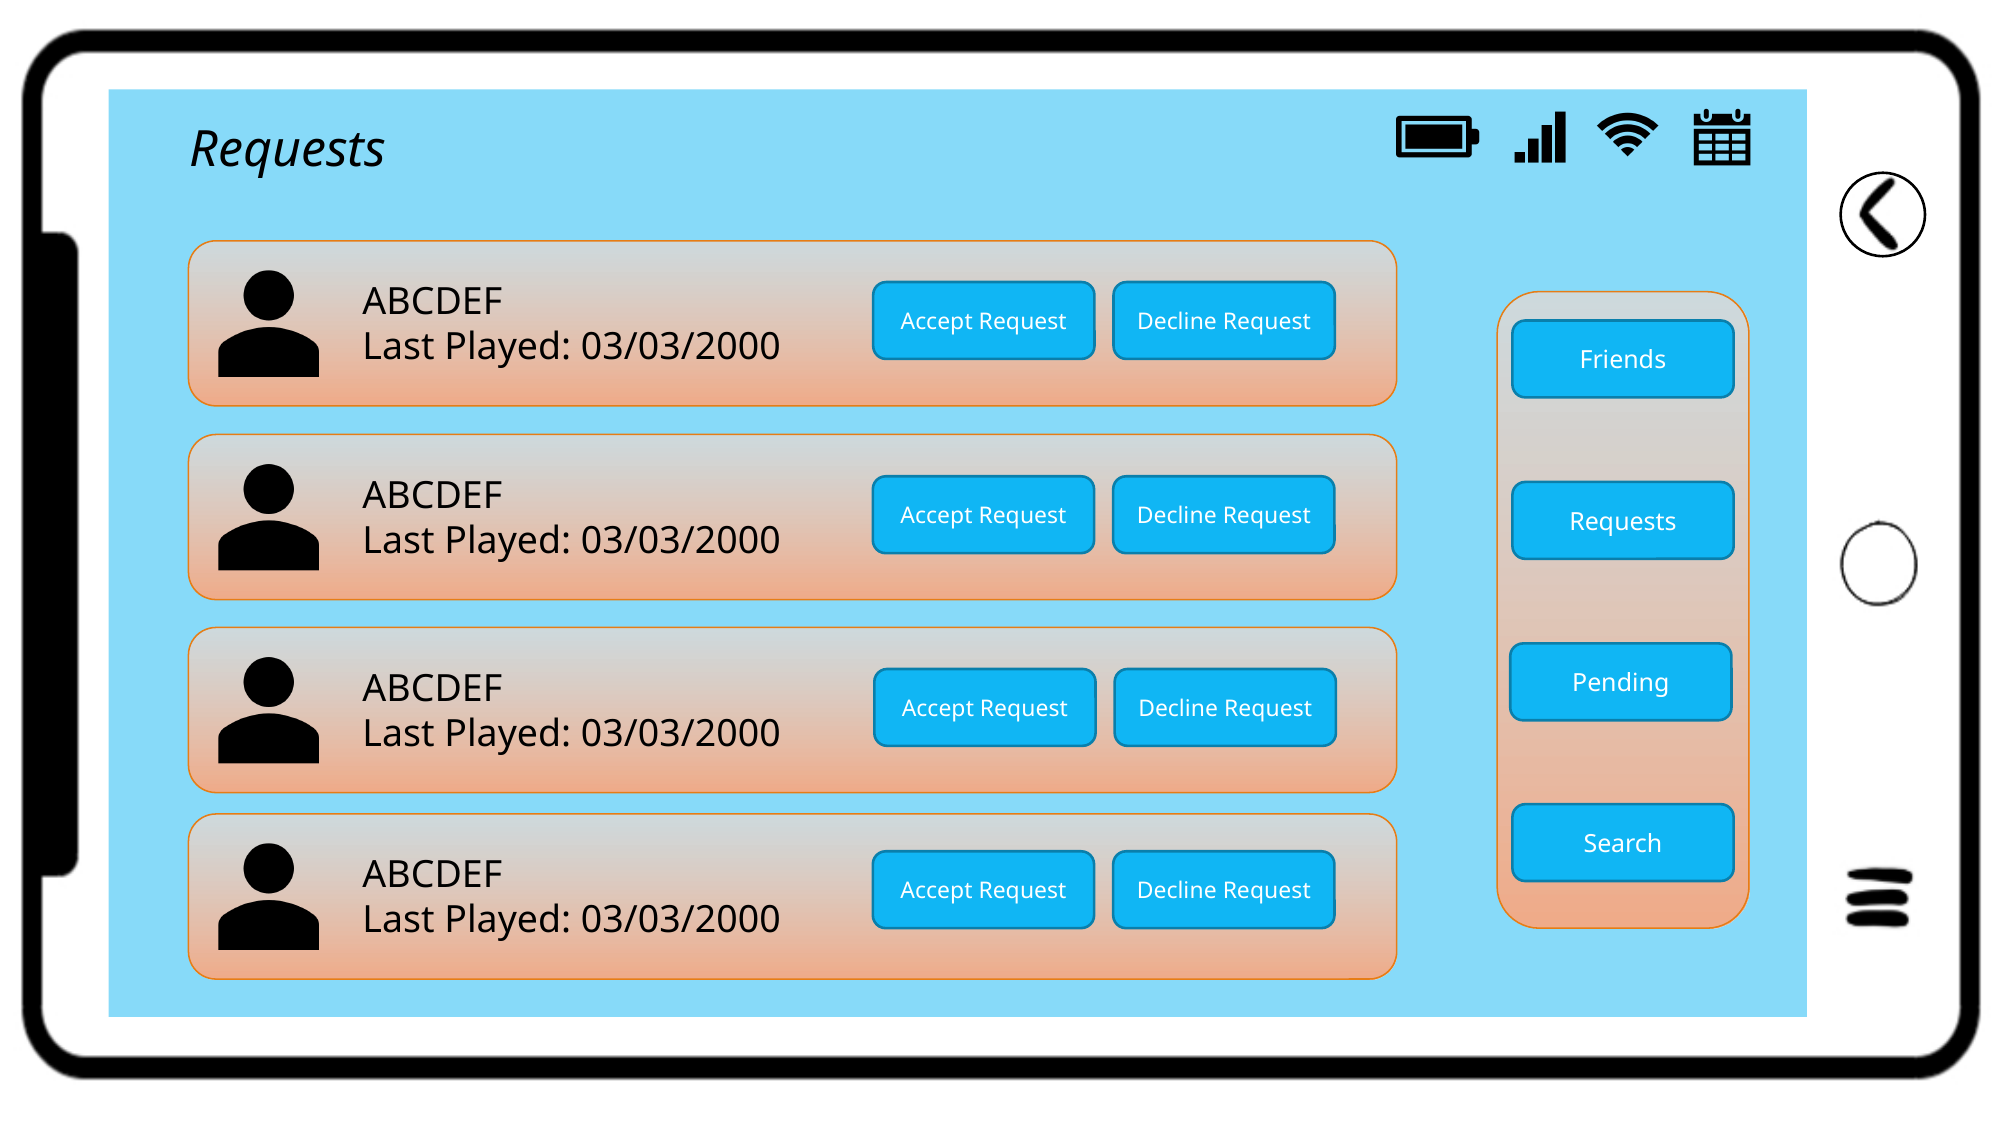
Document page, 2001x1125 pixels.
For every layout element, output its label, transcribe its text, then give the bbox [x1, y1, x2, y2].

text_box ABCDEF Last Played: 03/03/2000 [347, 656, 811, 762]
text_box Decline Request [1112, 280, 1337, 361]
text_box Pending [1508, 642, 1733, 722]
text_box Search [1511, 802, 1735, 883]
text_box Accept Request [871, 849, 1096, 930]
text_box ABCDEF Last Played: 03/03/2000 [347, 463, 811, 569]
text_box [108, 89, 1807, 1017]
text_box [187, 253, 192, 394]
text_box Decline Request [1111, 849, 1336, 930]
text_box Requests [1511, 480, 1735, 561]
text_box ABCDEF Last Played: 03/03/2000 [347, 842, 811, 948]
text_box [196, 813, 1398, 980]
text_box Requests [174, 109, 430, 185]
text_box Accept Request [871, 474, 1096, 555]
text_box ABCDEF Last Played: 03/03/2000 [347, 269, 811, 375]
text_box [187, 826, 192, 967]
text_box [1839, 171, 1927, 258]
text_box [1496, 290, 1750, 929]
text_box [196, 433, 1398, 601]
text_box Decline Request [1113, 667, 1338, 748]
picture [0, 0, 2001, 1125]
text_box [187, 639, 192, 781]
text_box Friends [1511, 319, 1735, 399]
text_box [187, 447, 192, 588]
text_box [196, 626, 1398, 794]
text_box Accept Request [871, 280, 1096, 361]
text_box Decline Request [1111, 474, 1336, 555]
text_box Accept Request [873, 667, 1097, 748]
text_box [196, 240, 1398, 407]
